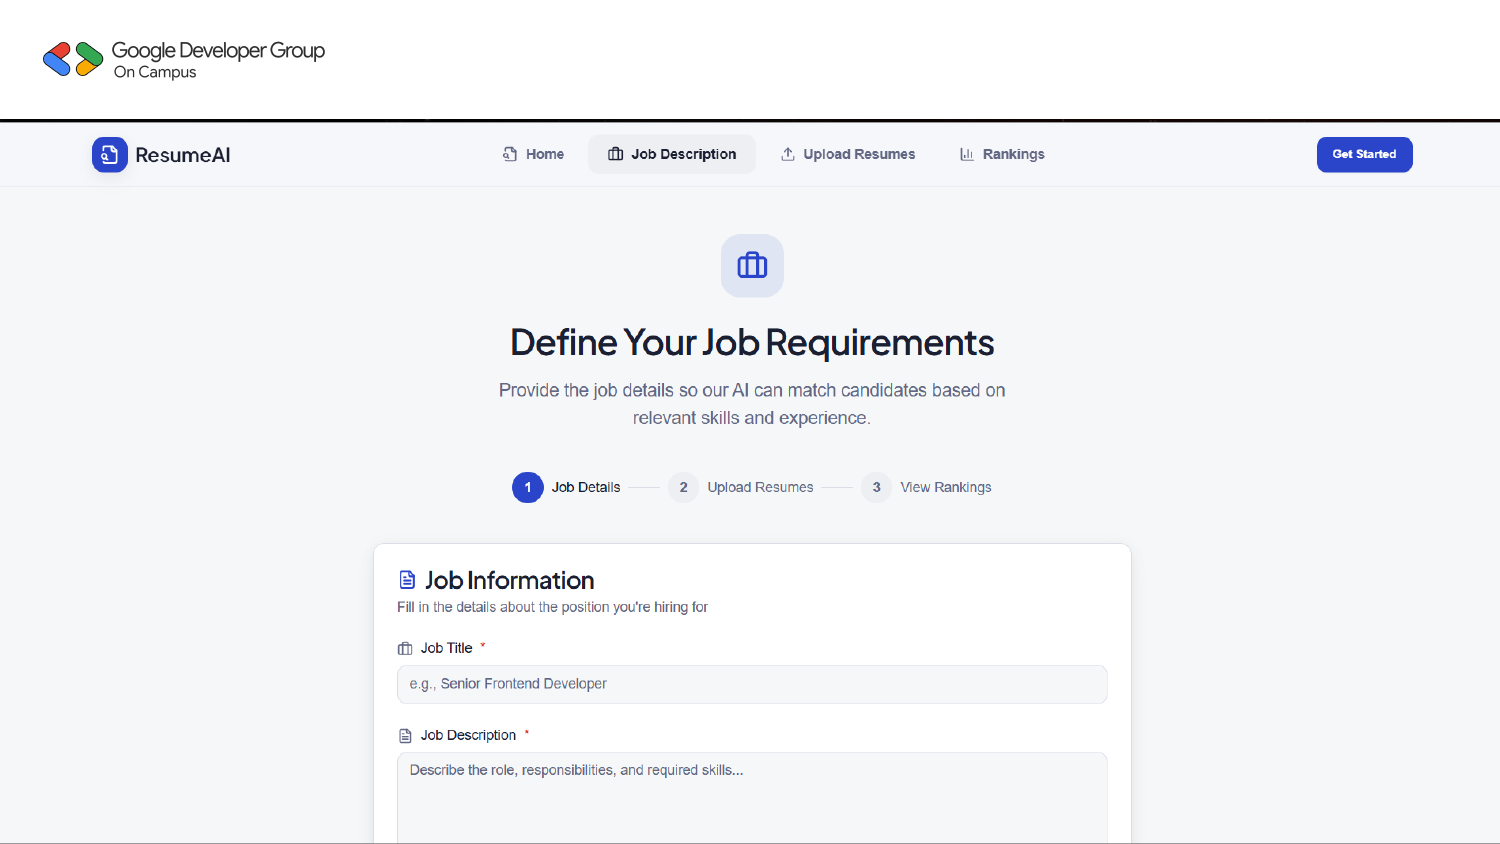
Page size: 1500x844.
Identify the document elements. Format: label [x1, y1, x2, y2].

picture [25, 28, 327, 83]
picture [0, 119, 1500, 844]
